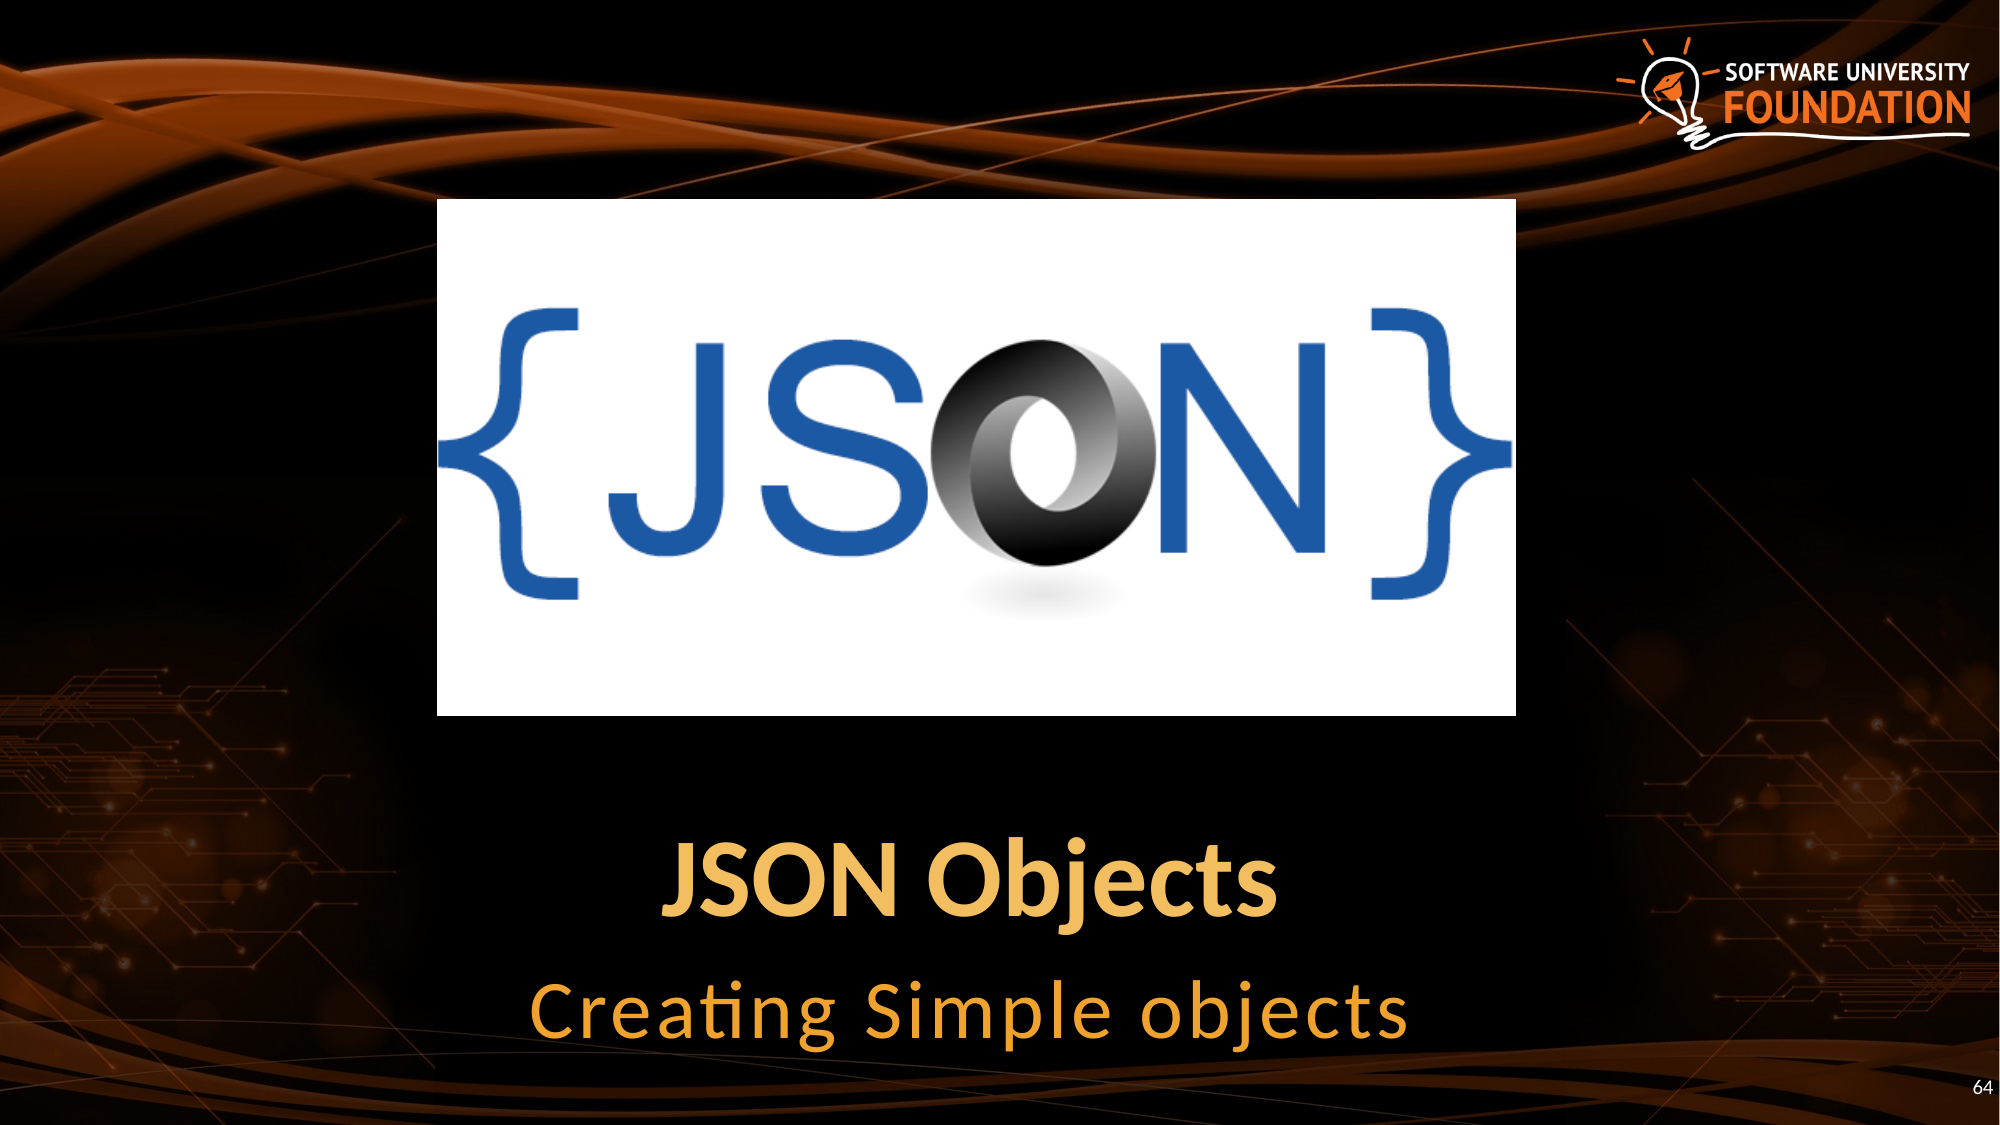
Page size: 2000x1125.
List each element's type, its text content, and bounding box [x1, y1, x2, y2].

list Creating Simple objects [237, 944, 1704, 1125]
title JSON Objects [237, 812, 1704, 944]
picture [0, 0, 2000, 1125]
slide_number 64 [1929, 1070, 2000, 1103]
